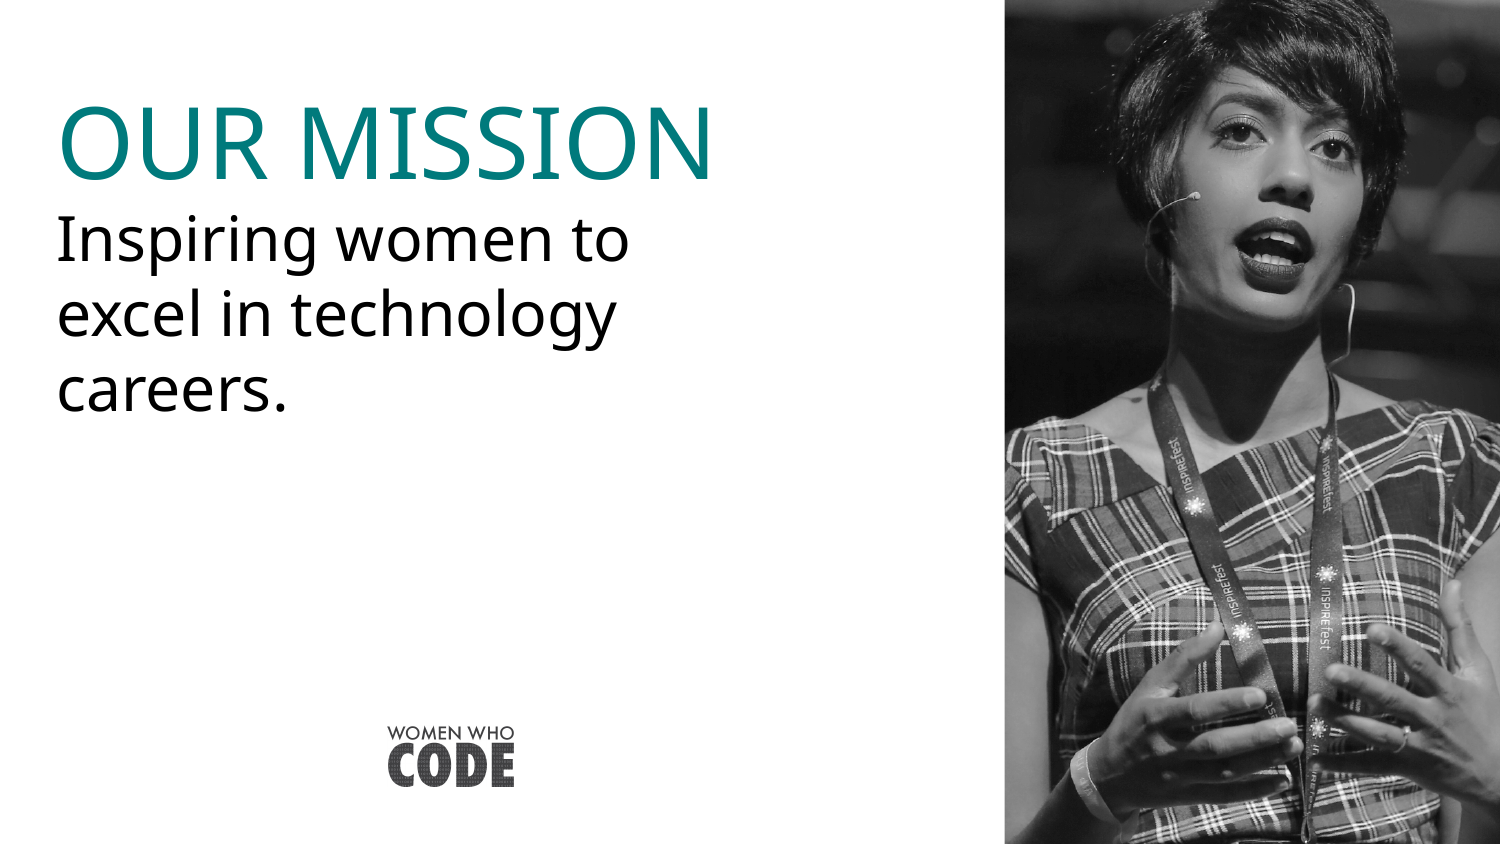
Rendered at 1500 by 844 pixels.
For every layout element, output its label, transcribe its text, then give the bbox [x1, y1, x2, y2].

text_box OUR MISSION Inspiring women to excel in technology careers. [56, 79, 913, 126]
picture [1004, 0, 1500, 844]
picture [387, 724, 514, 787]
